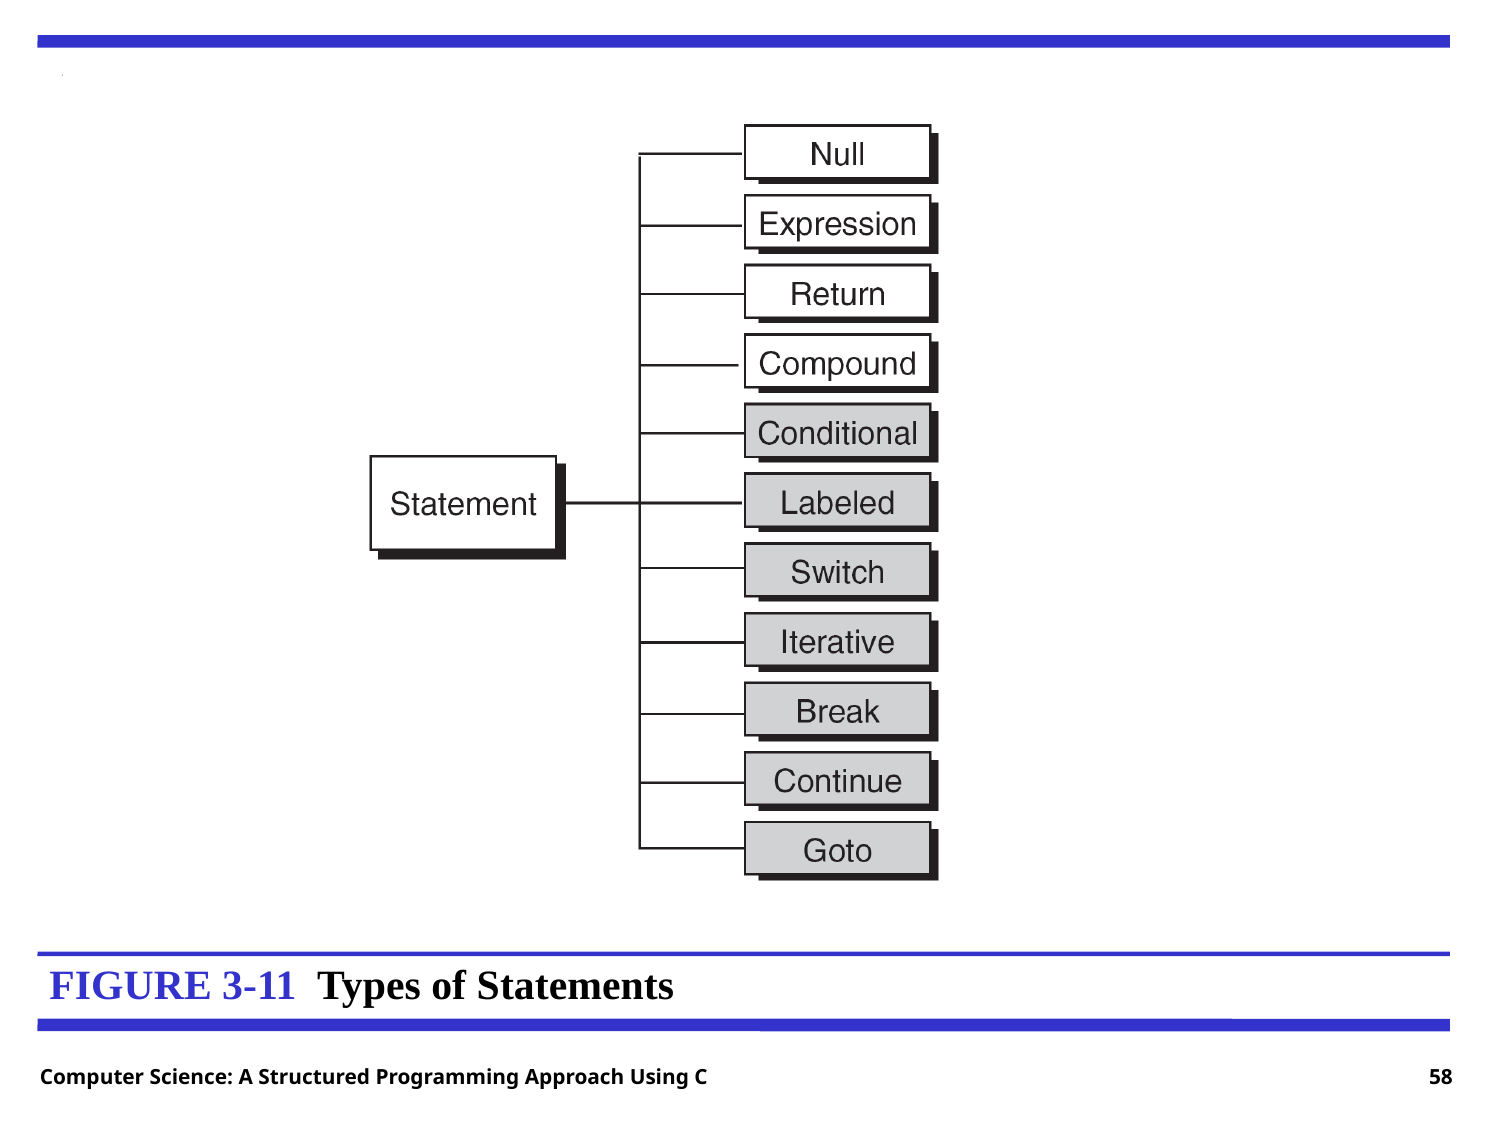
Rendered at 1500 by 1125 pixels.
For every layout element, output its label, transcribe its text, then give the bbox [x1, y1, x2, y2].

picture [337, 124, 998, 901]
slide_number 58 [1154, 1023, 1468, 1100]
footer Computer Science: A Structured Programming Approach Using C [24, 1023, 876, 1100]
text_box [37, 41, 1451, 1026]
